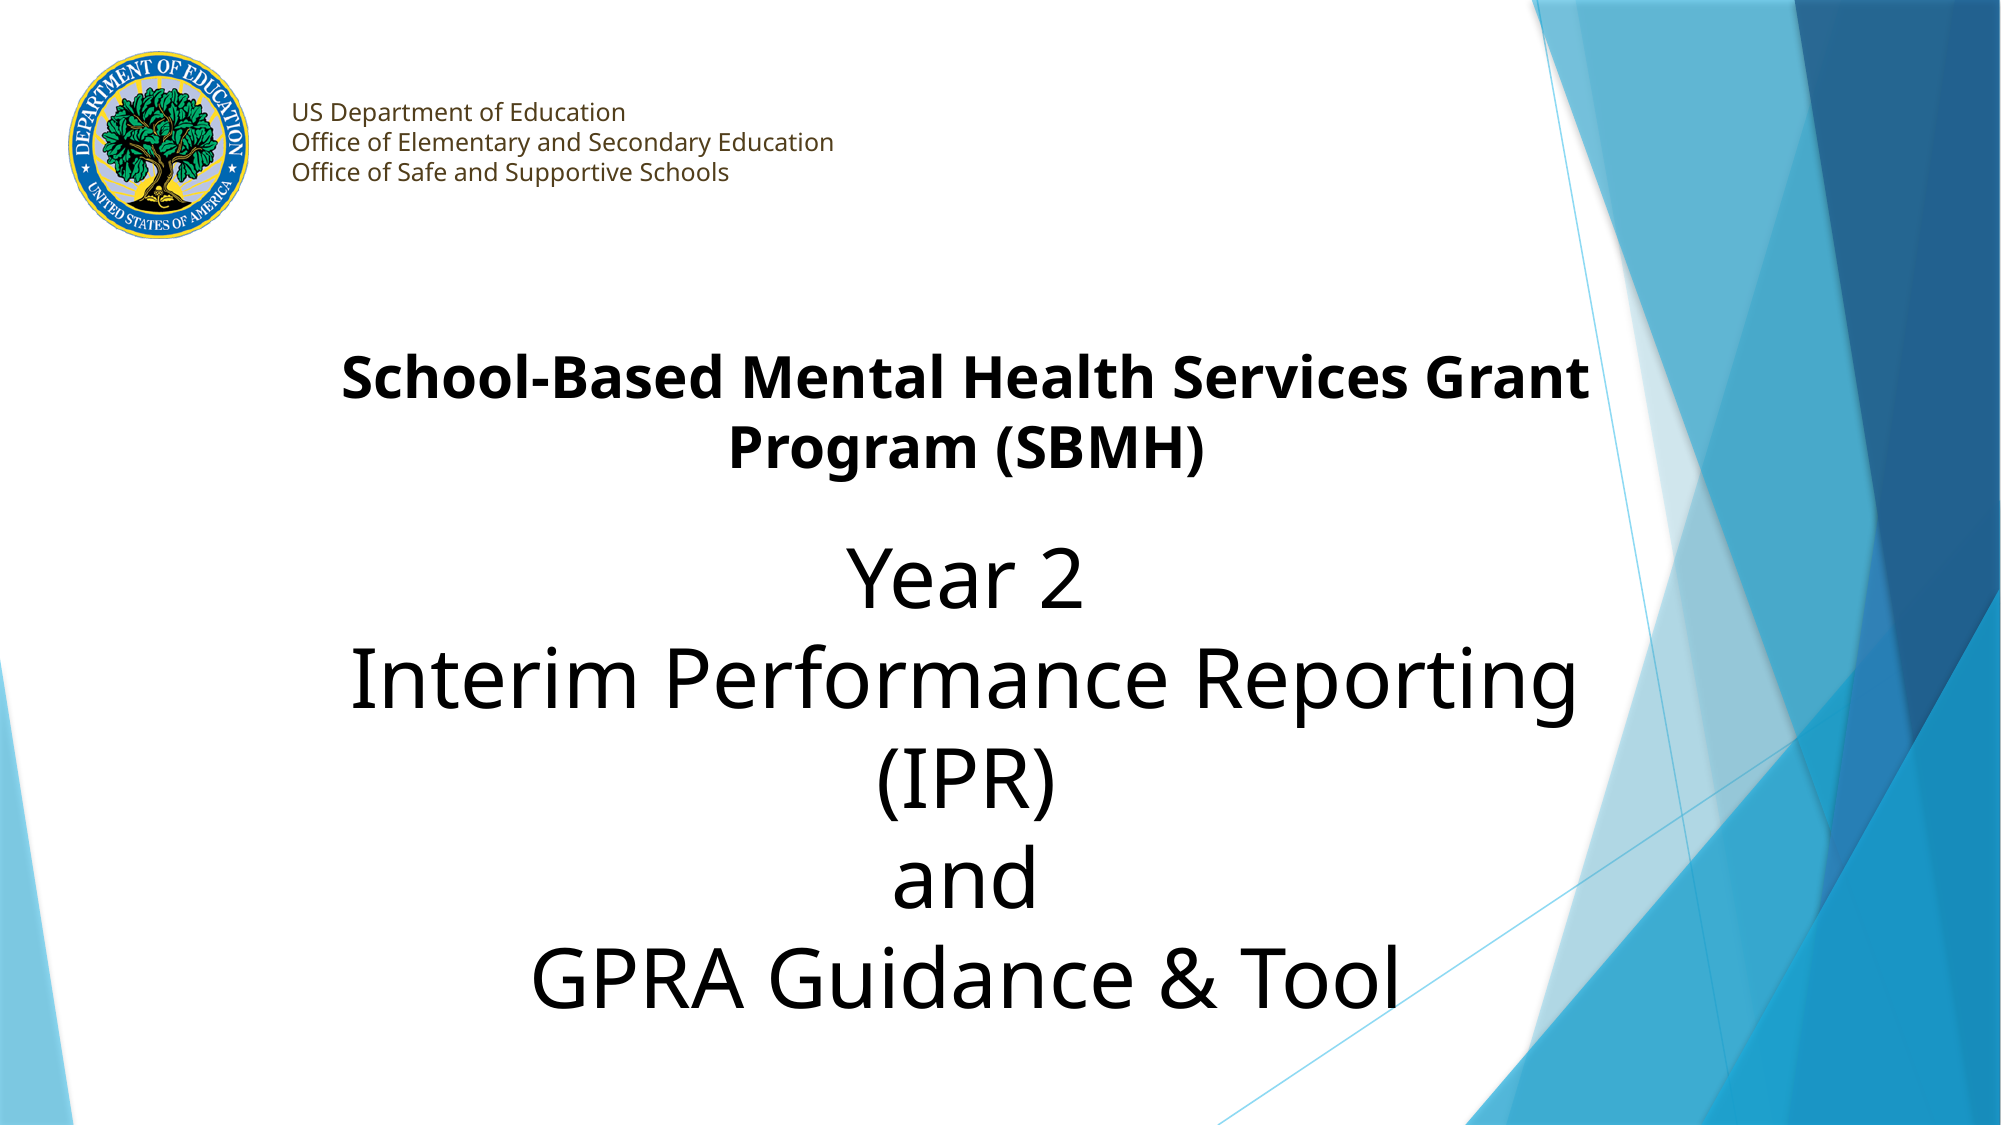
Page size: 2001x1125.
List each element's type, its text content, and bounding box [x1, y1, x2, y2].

picture [67, 50, 249, 240]
text_box US Department of Education Office of Elementary and Secondary Education Office of Safe and Supportive Schools [276, 88, 1065, 239]
text_box School-Based Mental Health Services Grant Program (SBMH) Year 2 Interim Performance Reporting (IPR) and GPRA Guidance & Tool [248, 263, 1685, 1033]
